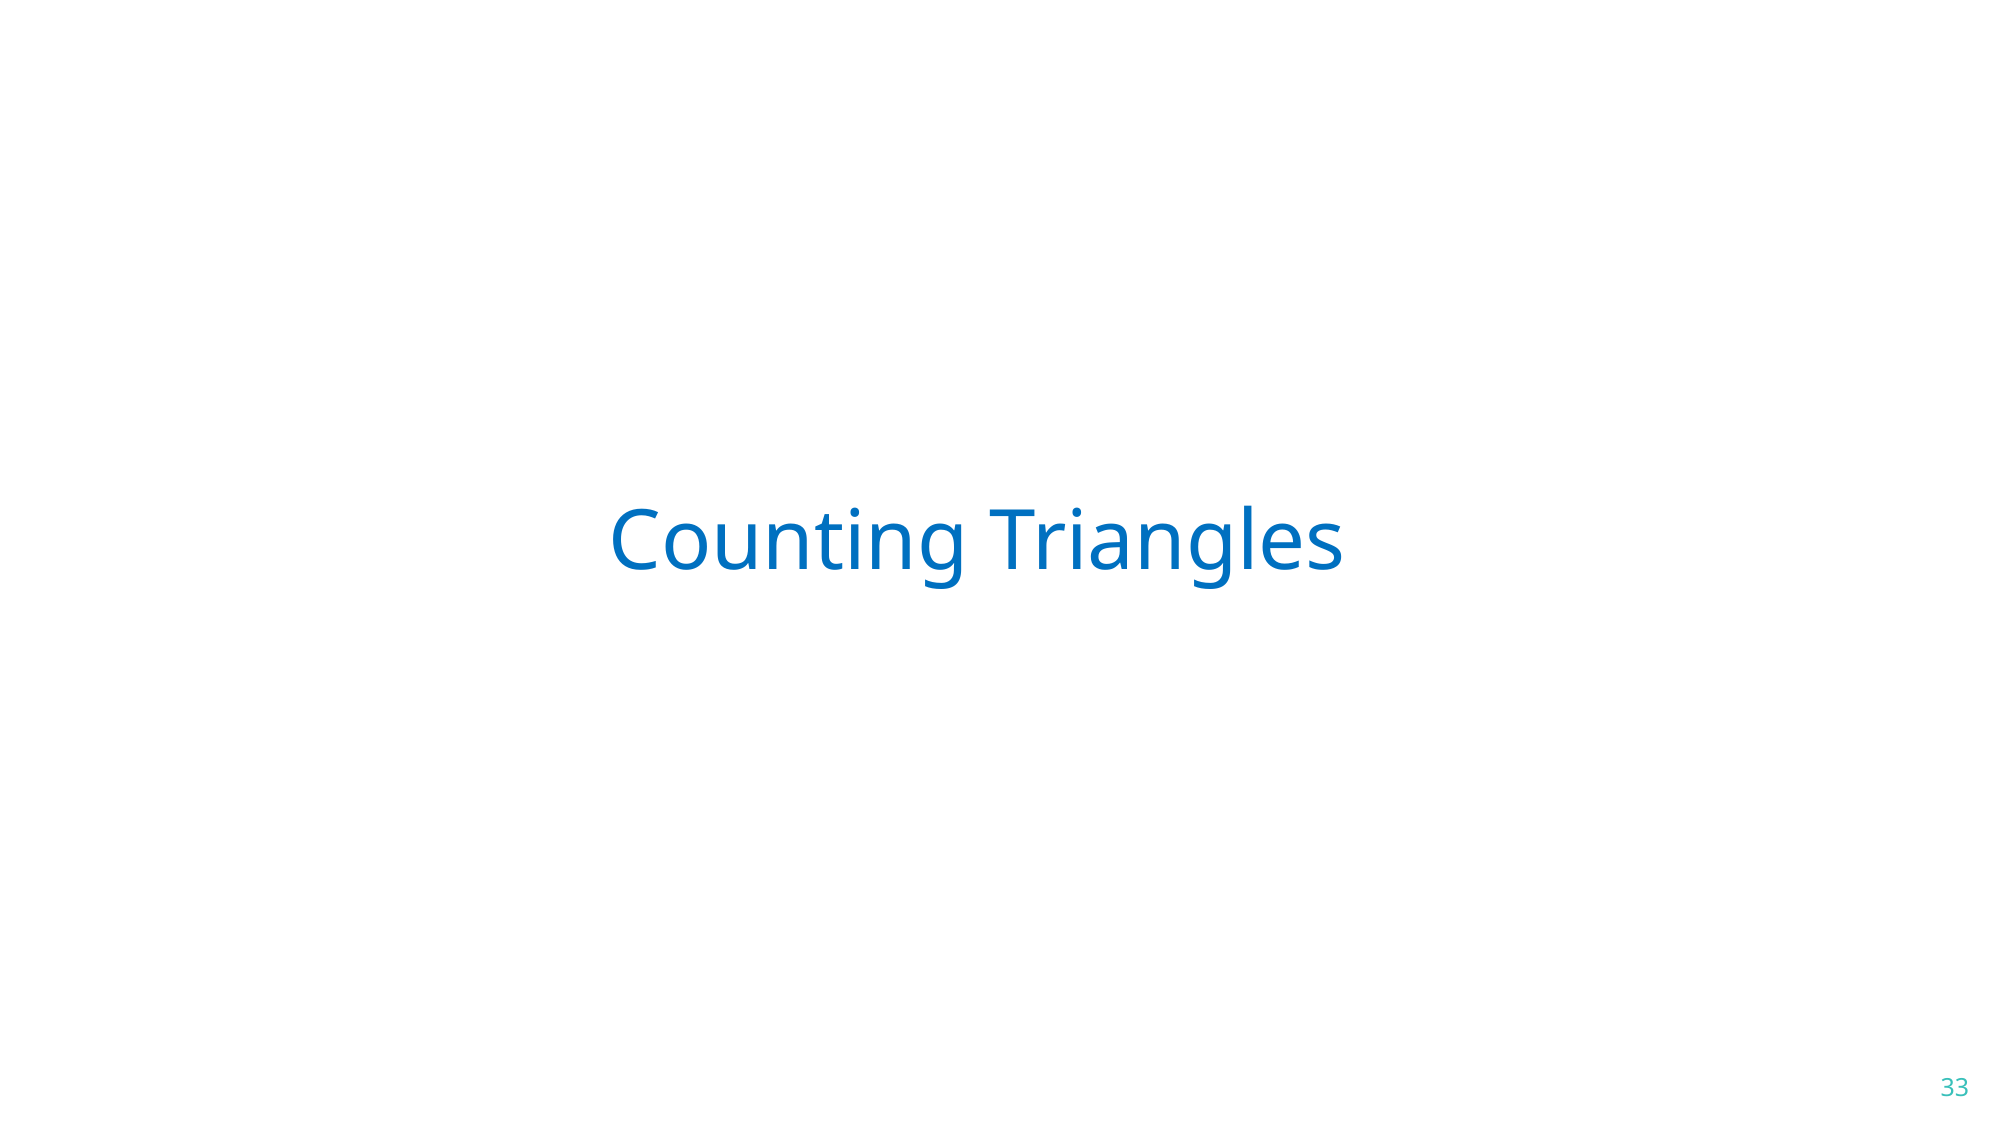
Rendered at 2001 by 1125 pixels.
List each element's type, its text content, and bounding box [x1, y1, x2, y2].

slide_number 33 [1864, 1056, 1985, 1125]
title Counting Triangles [167, 479, 1788, 602]
